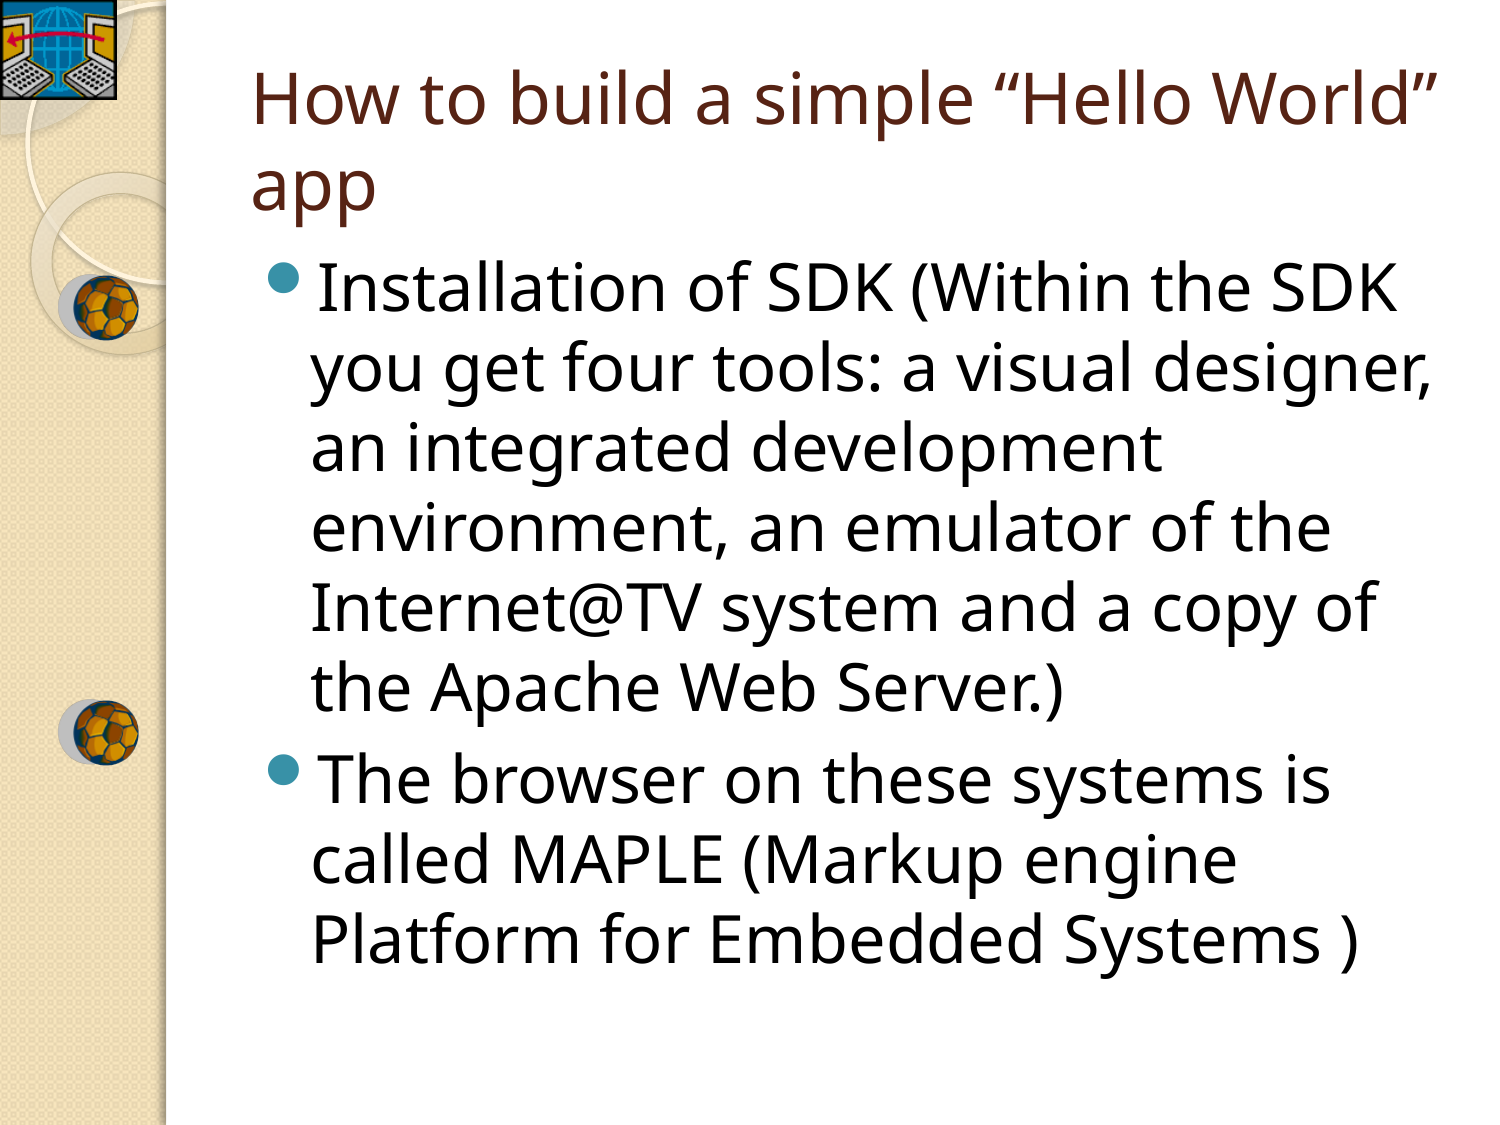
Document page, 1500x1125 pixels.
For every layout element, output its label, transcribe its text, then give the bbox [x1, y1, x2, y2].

picture [57, 699, 139, 767]
picture [0, 0, 117, 101]
picture [57, 274, 139, 342]
title How to build a simple “Hello World” app [235, 45, 1466, 233]
list Installation of SDK (Within the SDK you get four tools: a visual designer, an integrated development environment, an emulator of the Internet@TV system and a copy of the Apache Web Server.) The browser on these systems is called MAPLE (Markup engine Platform for Embedded Systems ) [235, 237, 1466, 1025]
